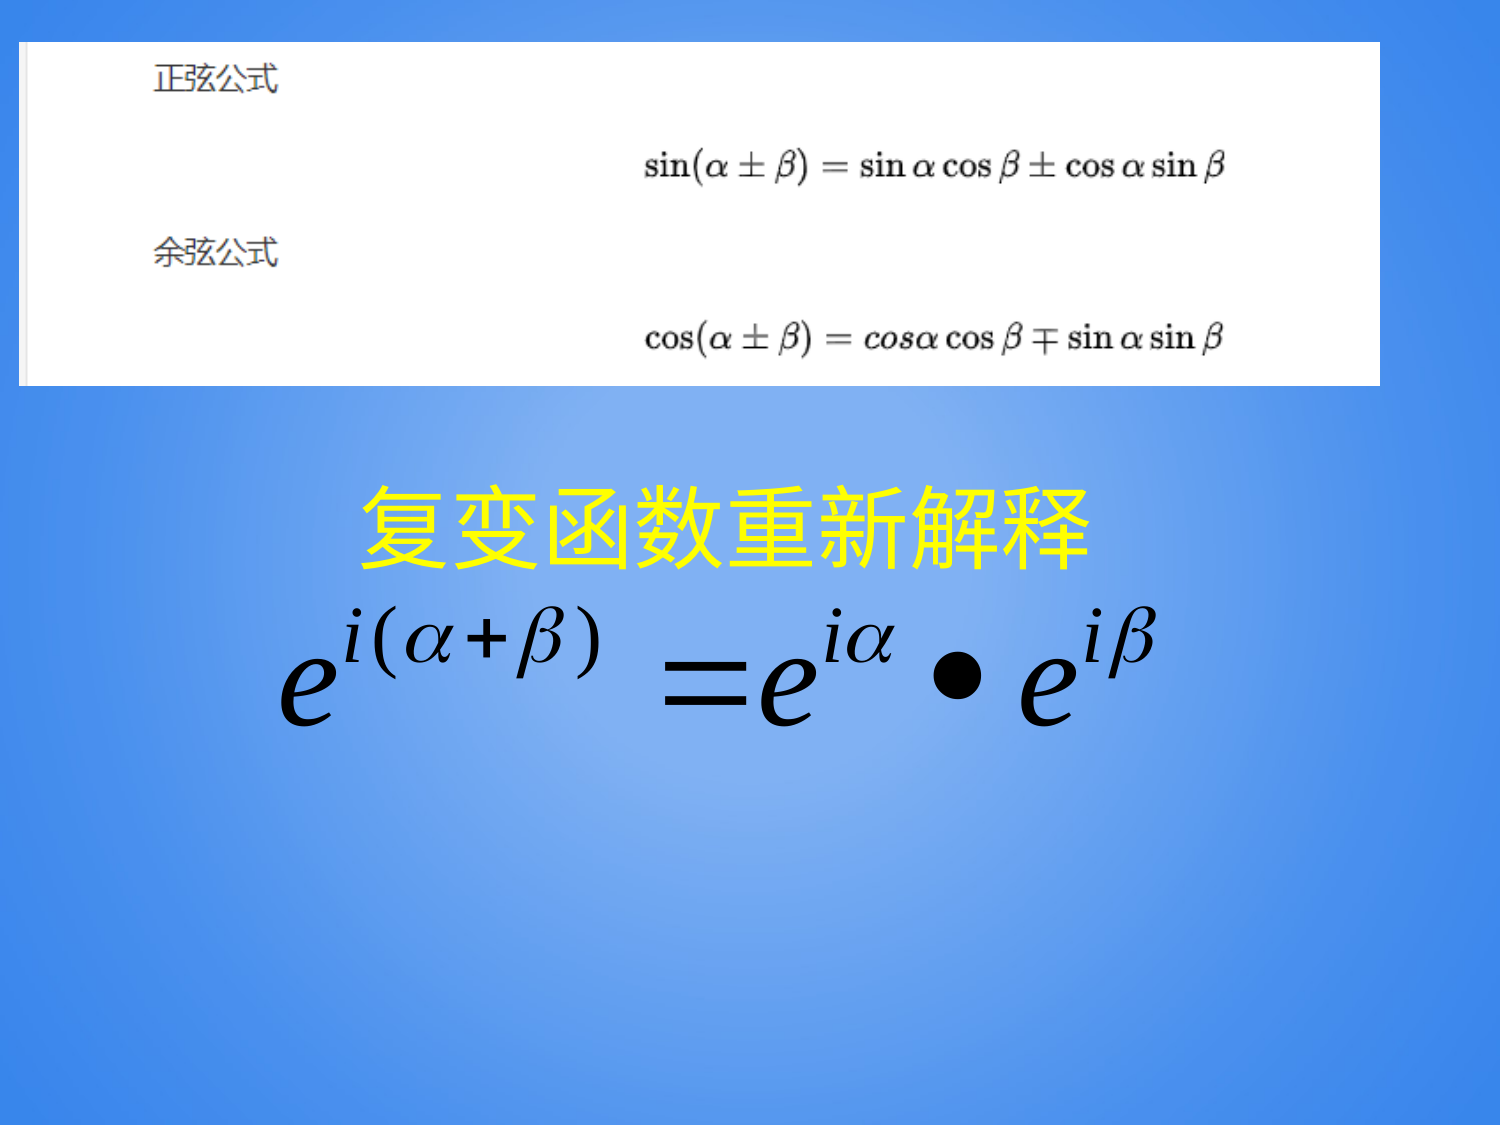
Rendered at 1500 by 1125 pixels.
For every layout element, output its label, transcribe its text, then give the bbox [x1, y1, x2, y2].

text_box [258, 573, 1194, 761]
picture [0, 0, 1500, 1125]
title 复变函数重新解释 [88, 432, 1364, 621]
